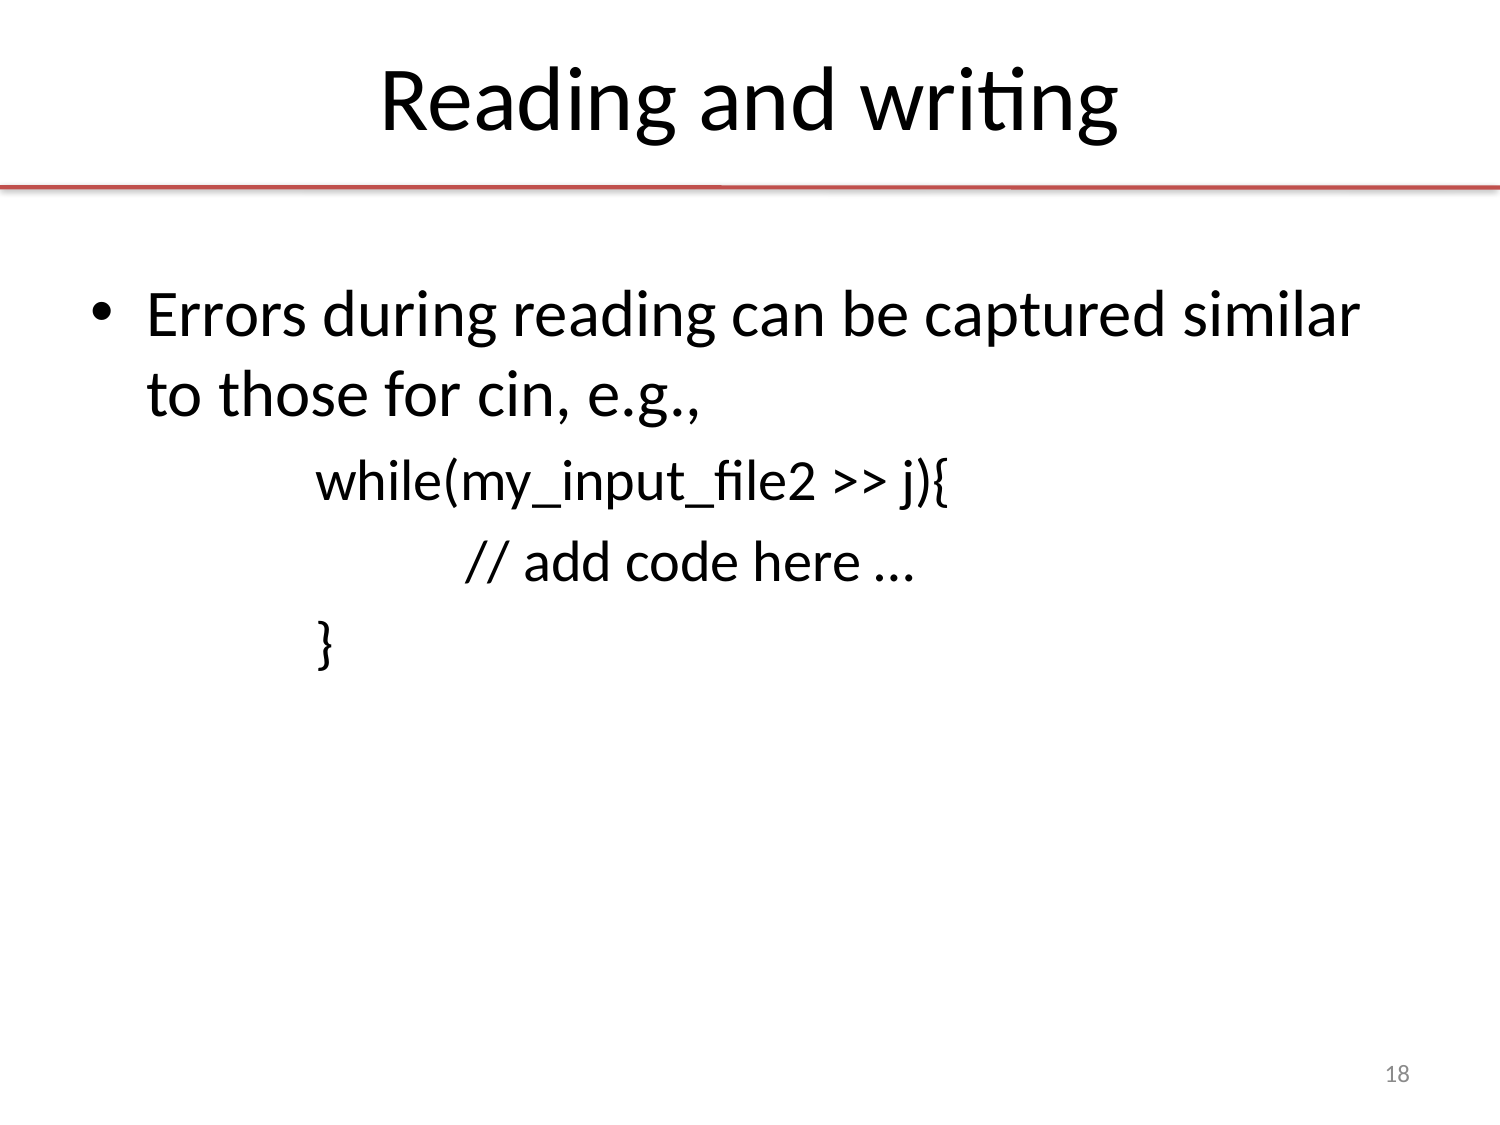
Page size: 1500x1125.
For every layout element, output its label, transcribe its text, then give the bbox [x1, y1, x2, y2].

title Reading and writing [74, 0, 1426, 185]
slide_number 18 [1074, 1042, 1425, 1103]
list Errors during reading can be captured similar to those for cin, e.g., while(my_input_file2 >> j){ // add code here … } [74, 262, 1426, 1006]
